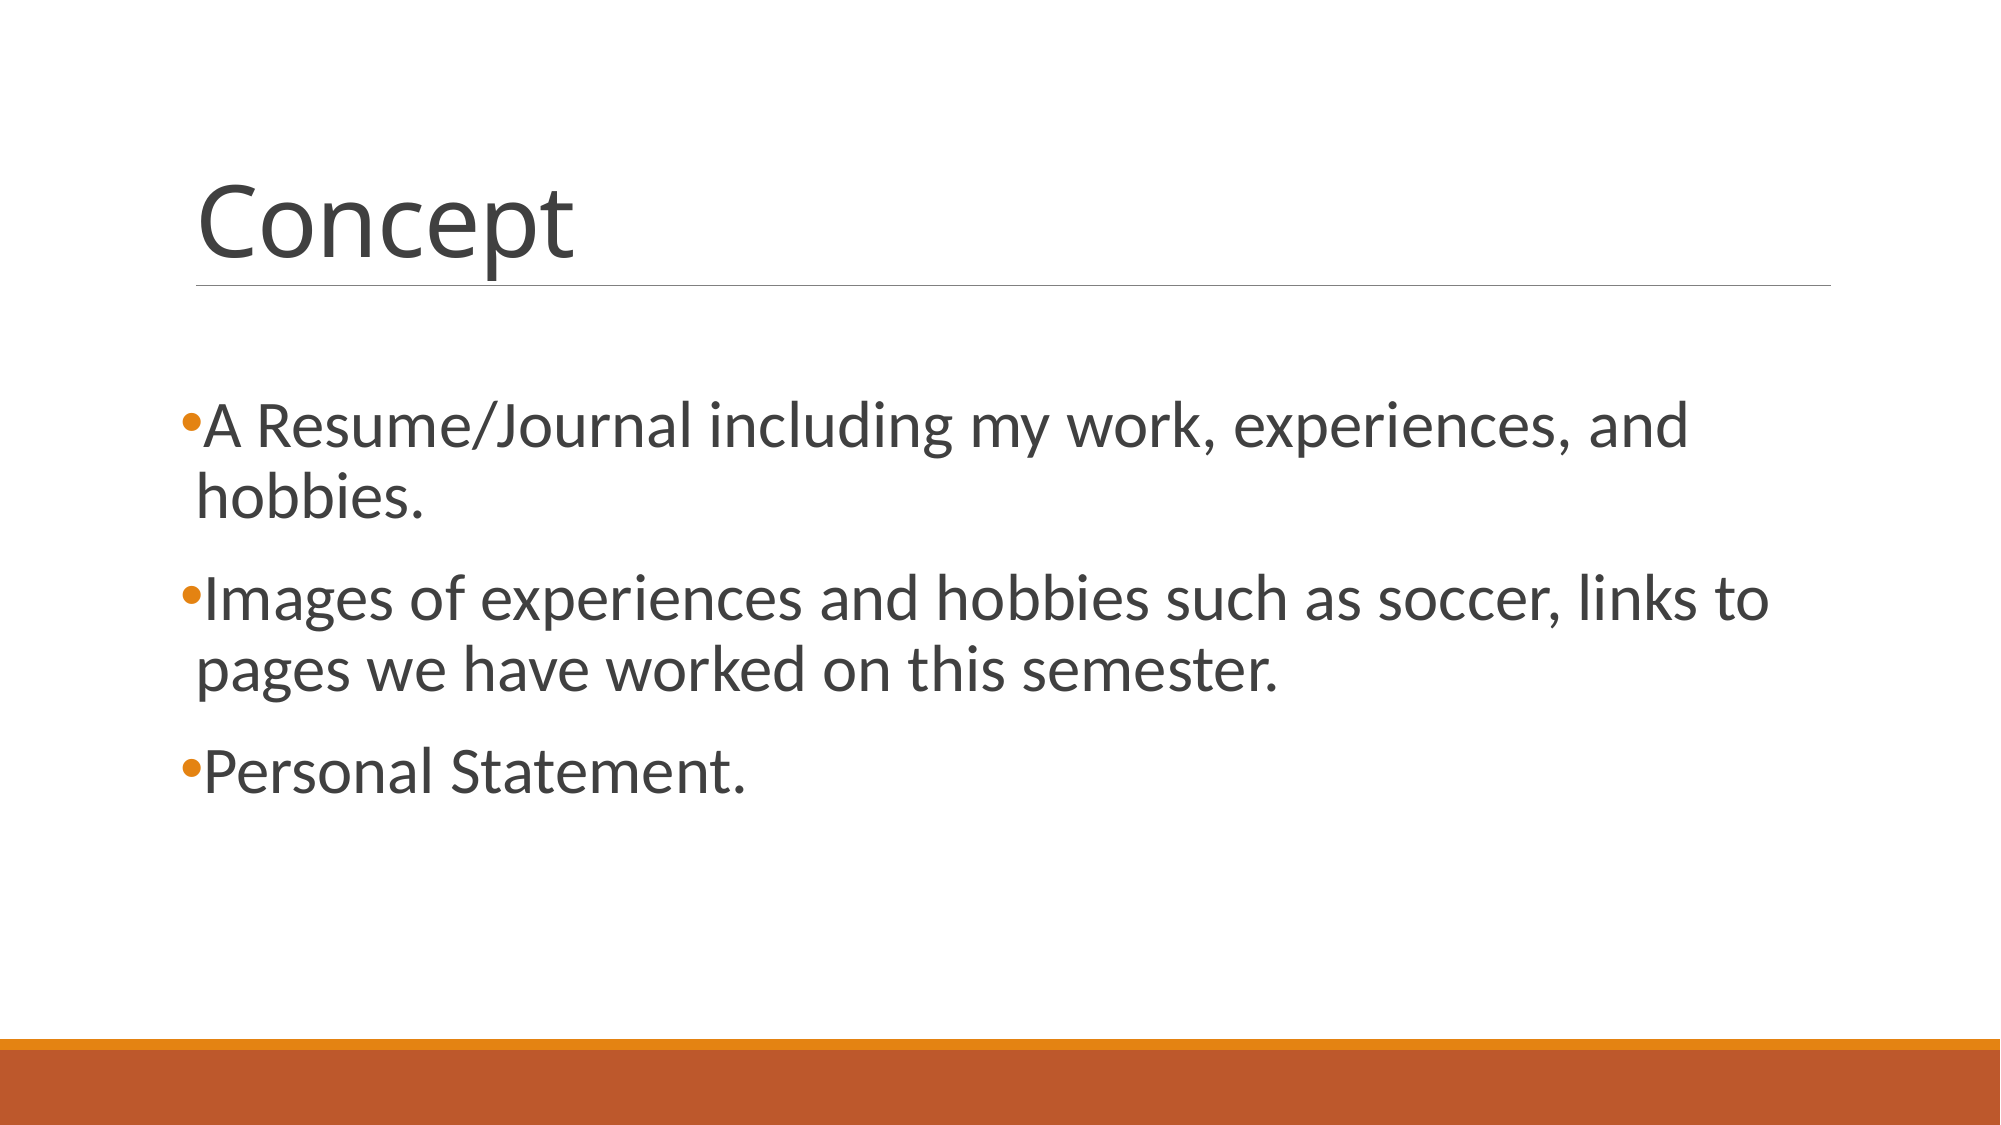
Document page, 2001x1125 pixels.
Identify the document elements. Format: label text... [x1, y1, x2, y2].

list A Resume/Journal including my work, experiences, and hobbies. Images of experiences and hobbies such as soccer, links to pages we have worked on this semester. Personal Statement. [180, 302, 1830, 963]
title Concept [180, 47, 1830, 285]
